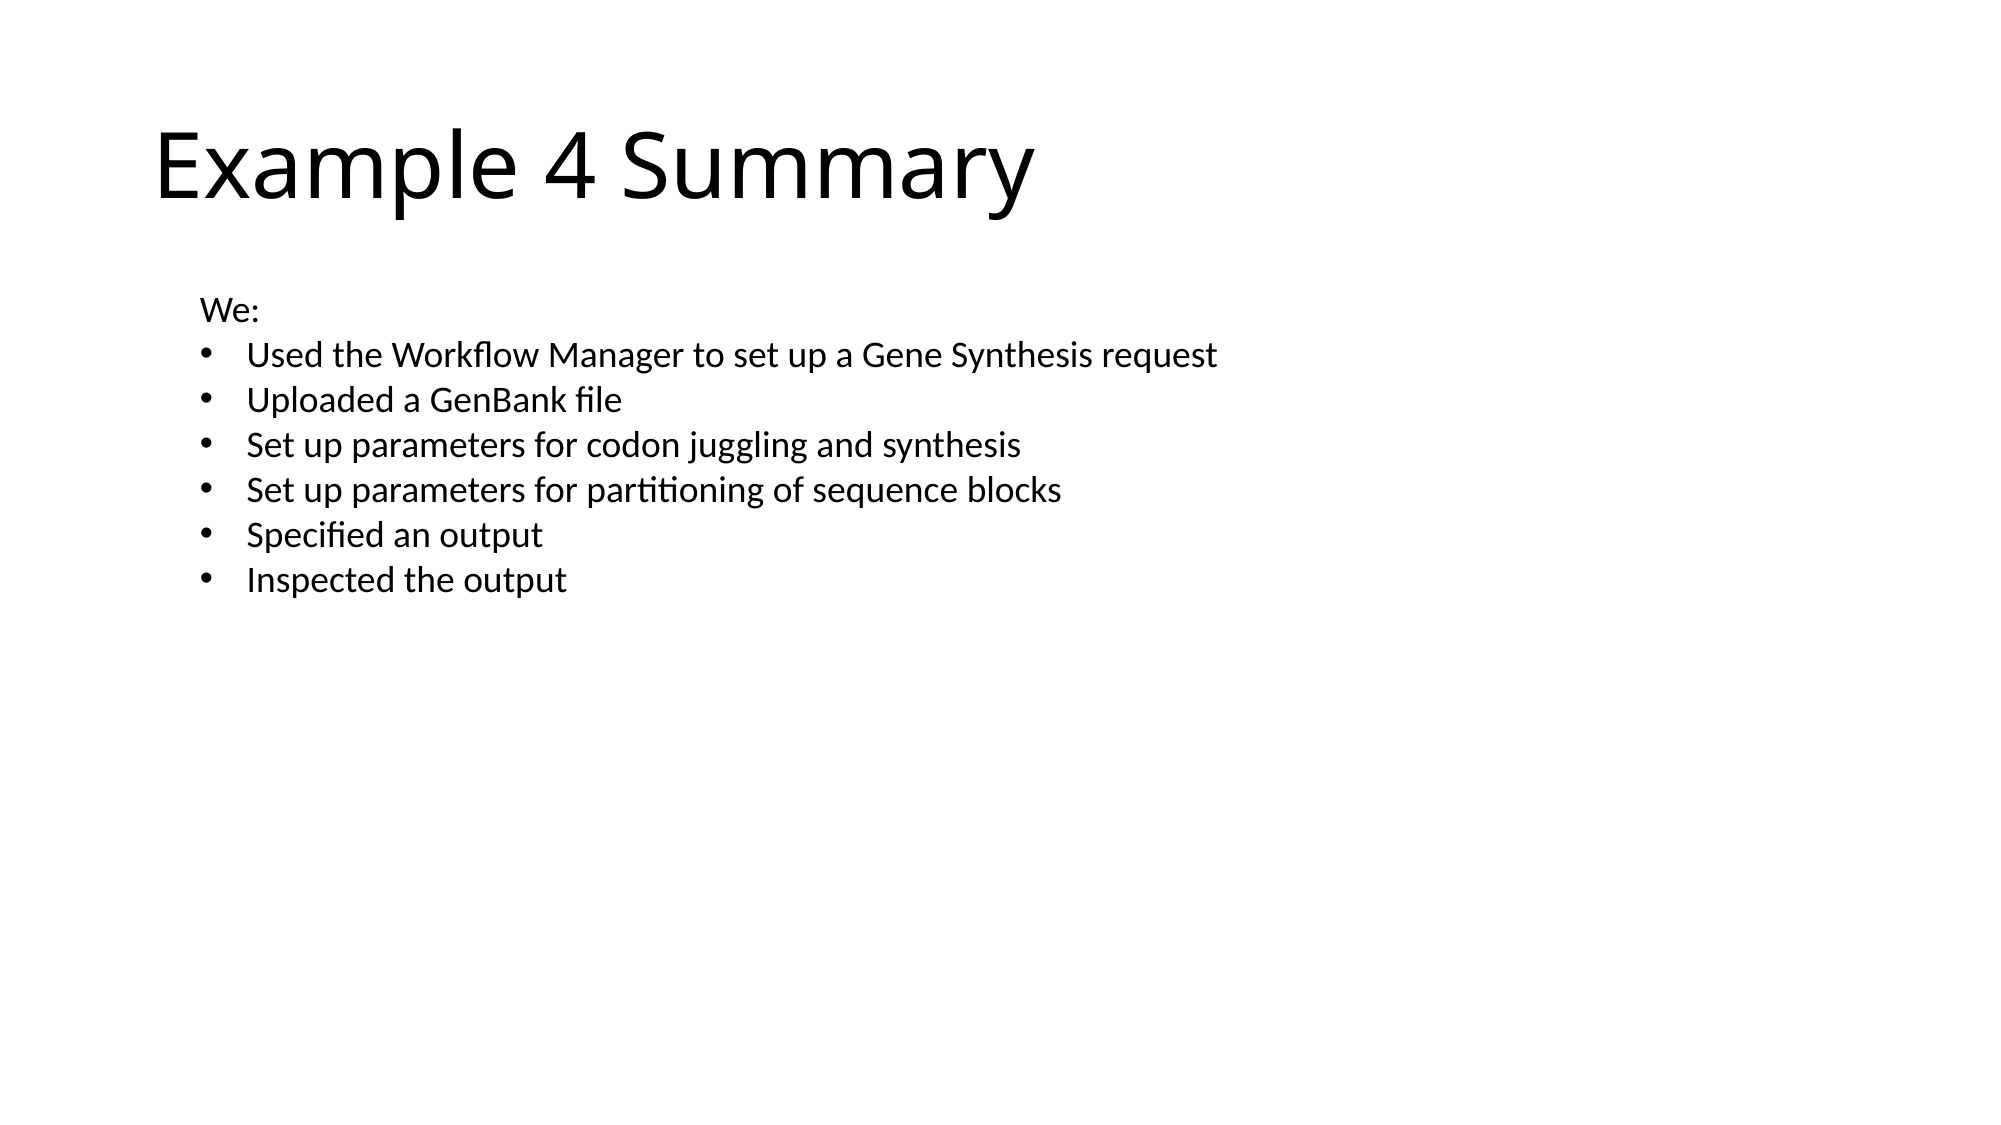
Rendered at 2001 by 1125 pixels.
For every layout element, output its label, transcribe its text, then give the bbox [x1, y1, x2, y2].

title Example 4 Summary [137, 59, 1863, 278]
text_box We: Used the Workflow Manager to set up a Gene Synthesis request Uploaded a GenBank file Set up parameters for codon juggling and synthesis Set up parameters for partitioning of sequence blocks Specified an output Inspected the output [184, 277, 1234, 607]
